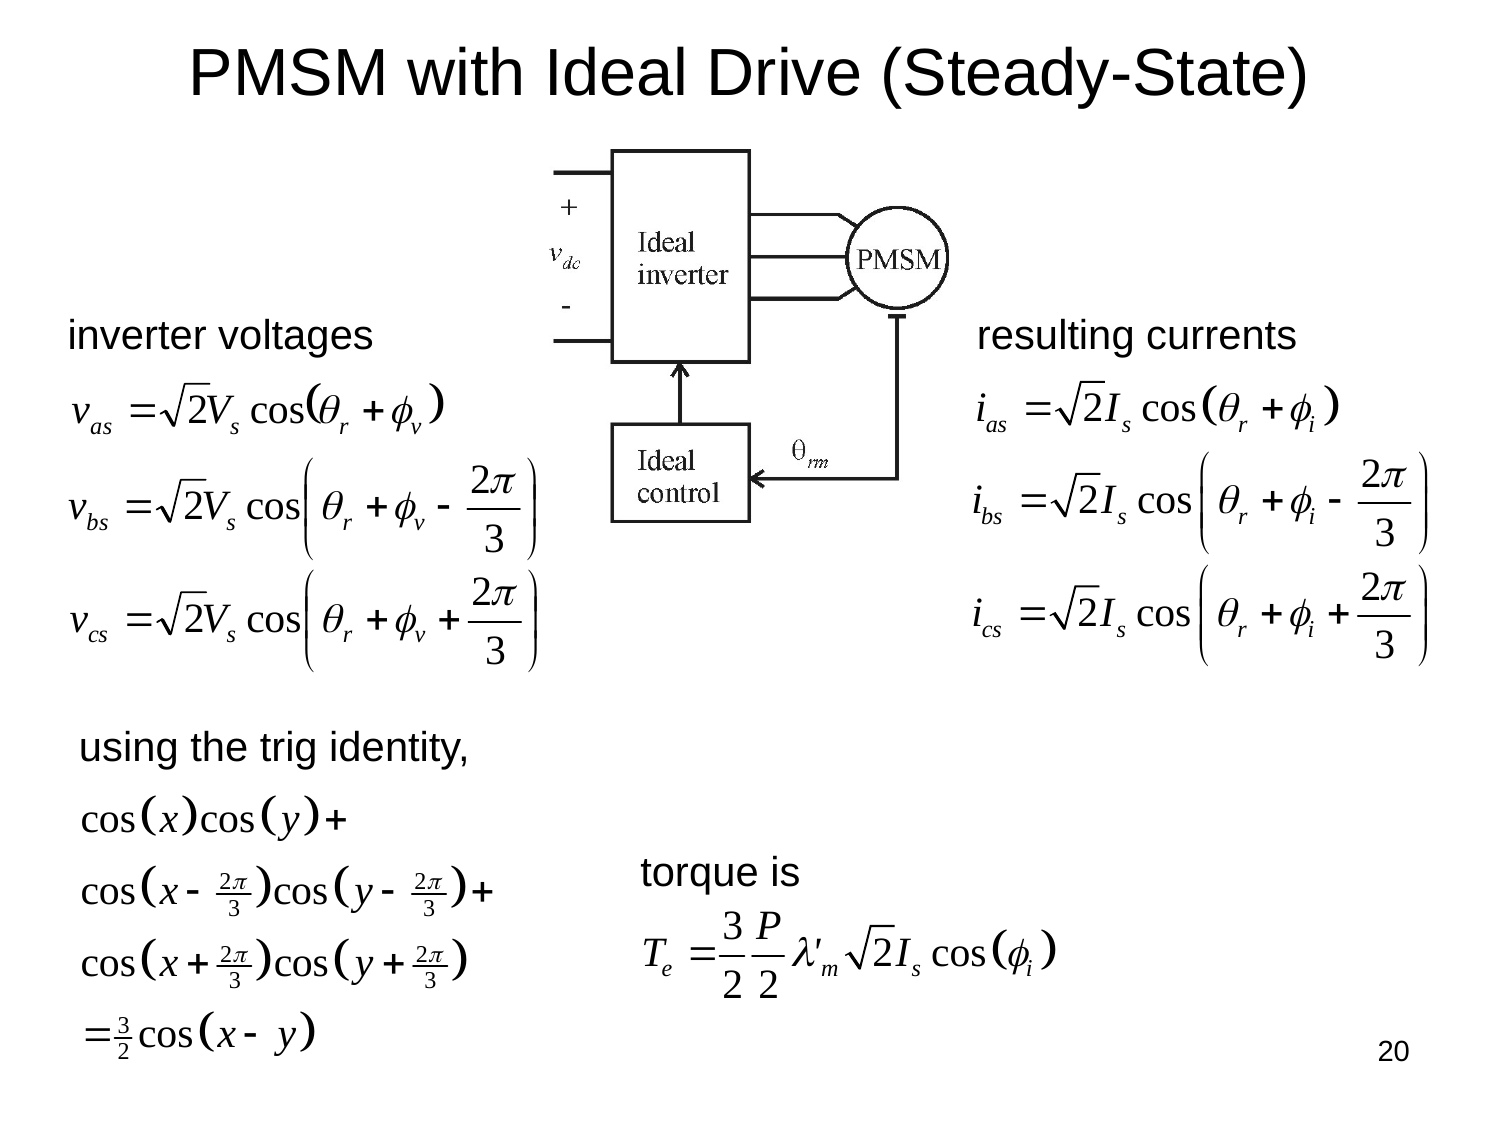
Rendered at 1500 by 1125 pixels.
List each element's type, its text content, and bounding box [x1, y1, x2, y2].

text_box inverter voltages [52, 299, 389, 365]
text_box torque is [625, 837, 816, 903]
slide_number 20 [1074, 1024, 1426, 1103]
text_box using the trig identity, [64, 712, 485, 778]
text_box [63, 562, 548, 681]
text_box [969, 372, 1343, 442]
title PMSM with Ideal Drive (Steady-State) [74, 24, 1426, 113]
picture [549, 149, 950, 523]
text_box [65, 374, 446, 445]
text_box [74, 787, 500, 1073]
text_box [637, 899, 1062, 1008]
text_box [62, 449, 550, 562]
text_box resulting currents [962, 299, 1313, 365]
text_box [966, 556, 1440, 676]
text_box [965, 443, 1440, 556]
